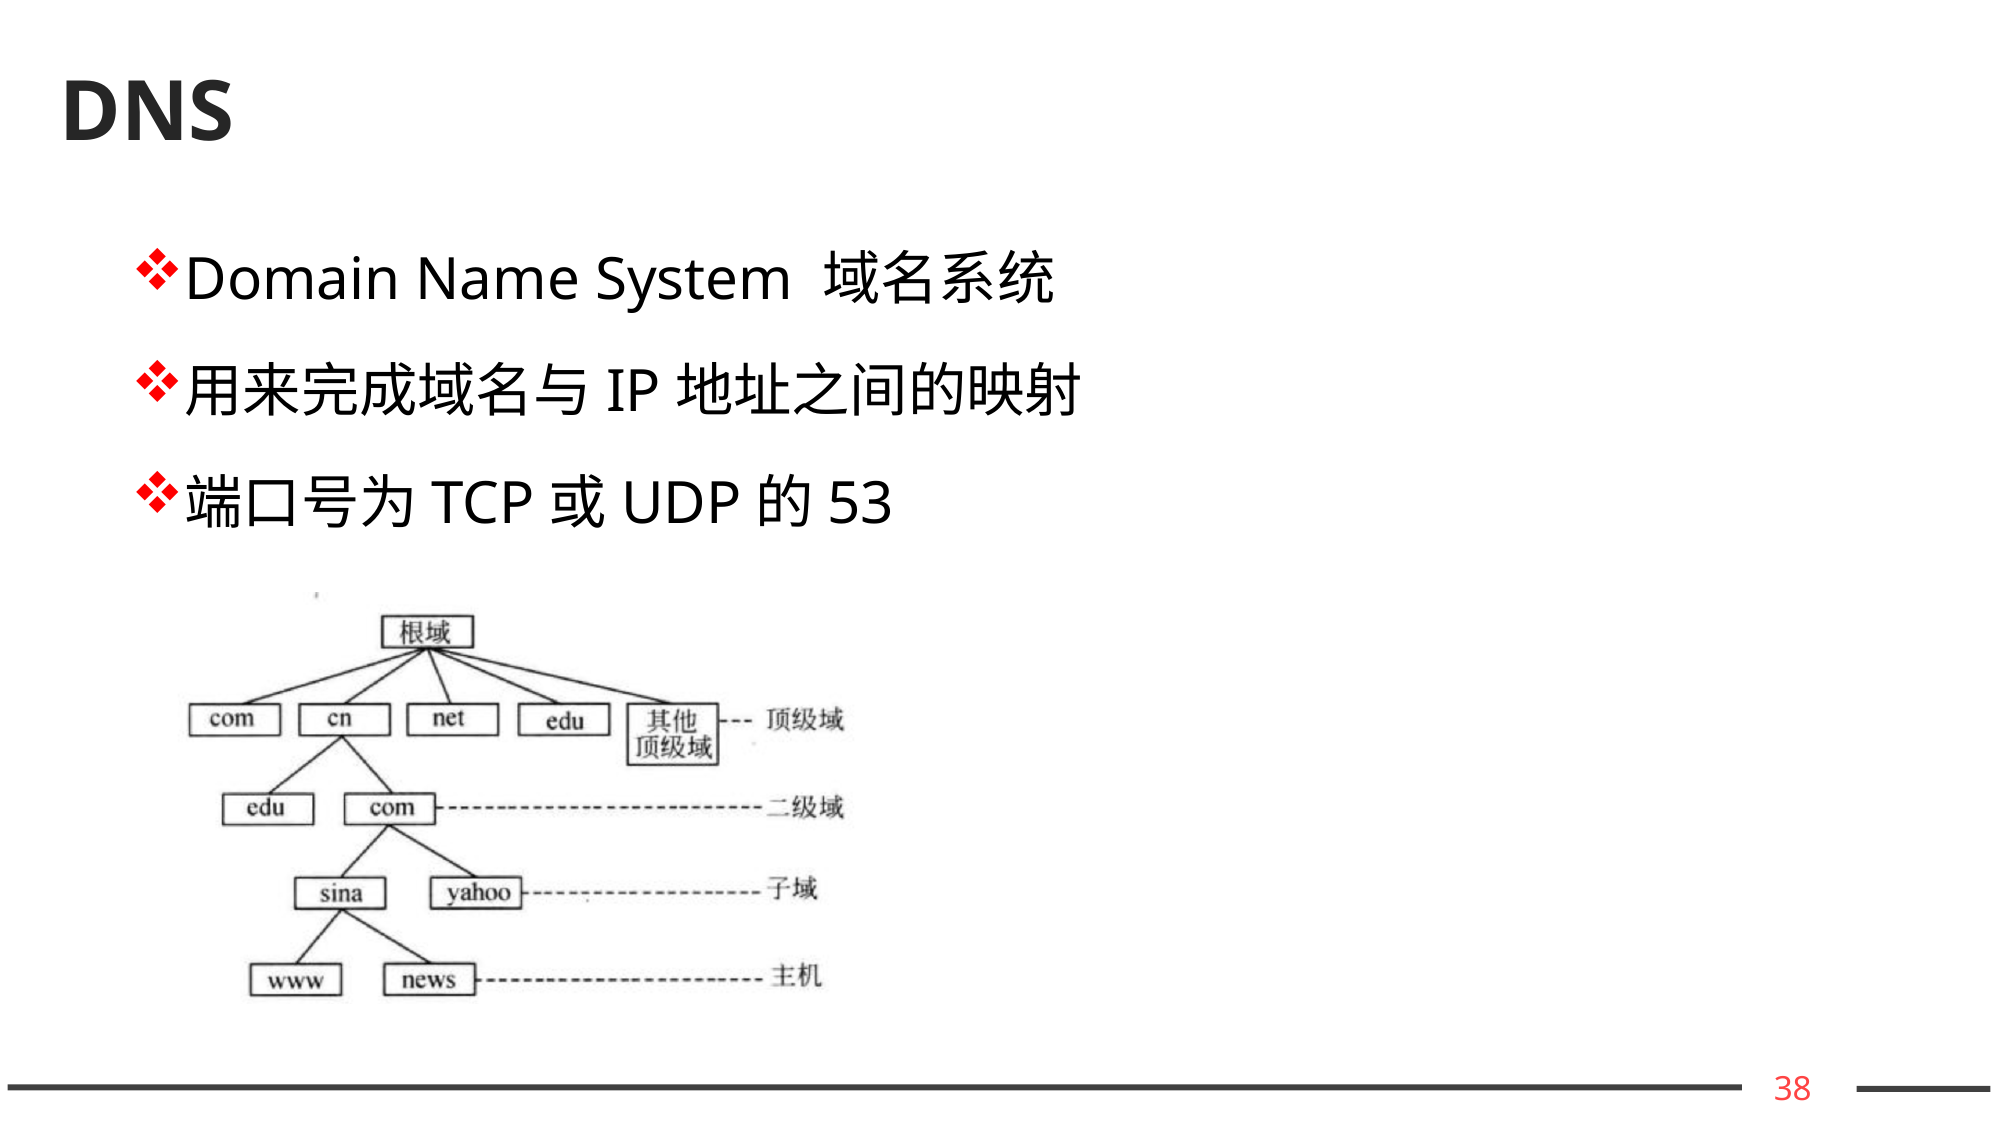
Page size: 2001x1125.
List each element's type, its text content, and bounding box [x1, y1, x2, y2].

title DNS [44, 4, 1770, 222]
picture [161, 569, 914, 1004]
list Domain Name System 域名系统 用来完成域名与IP地址之间的映射 端口号为TCP或UDP的53 [116, 212, 1842, 927]
